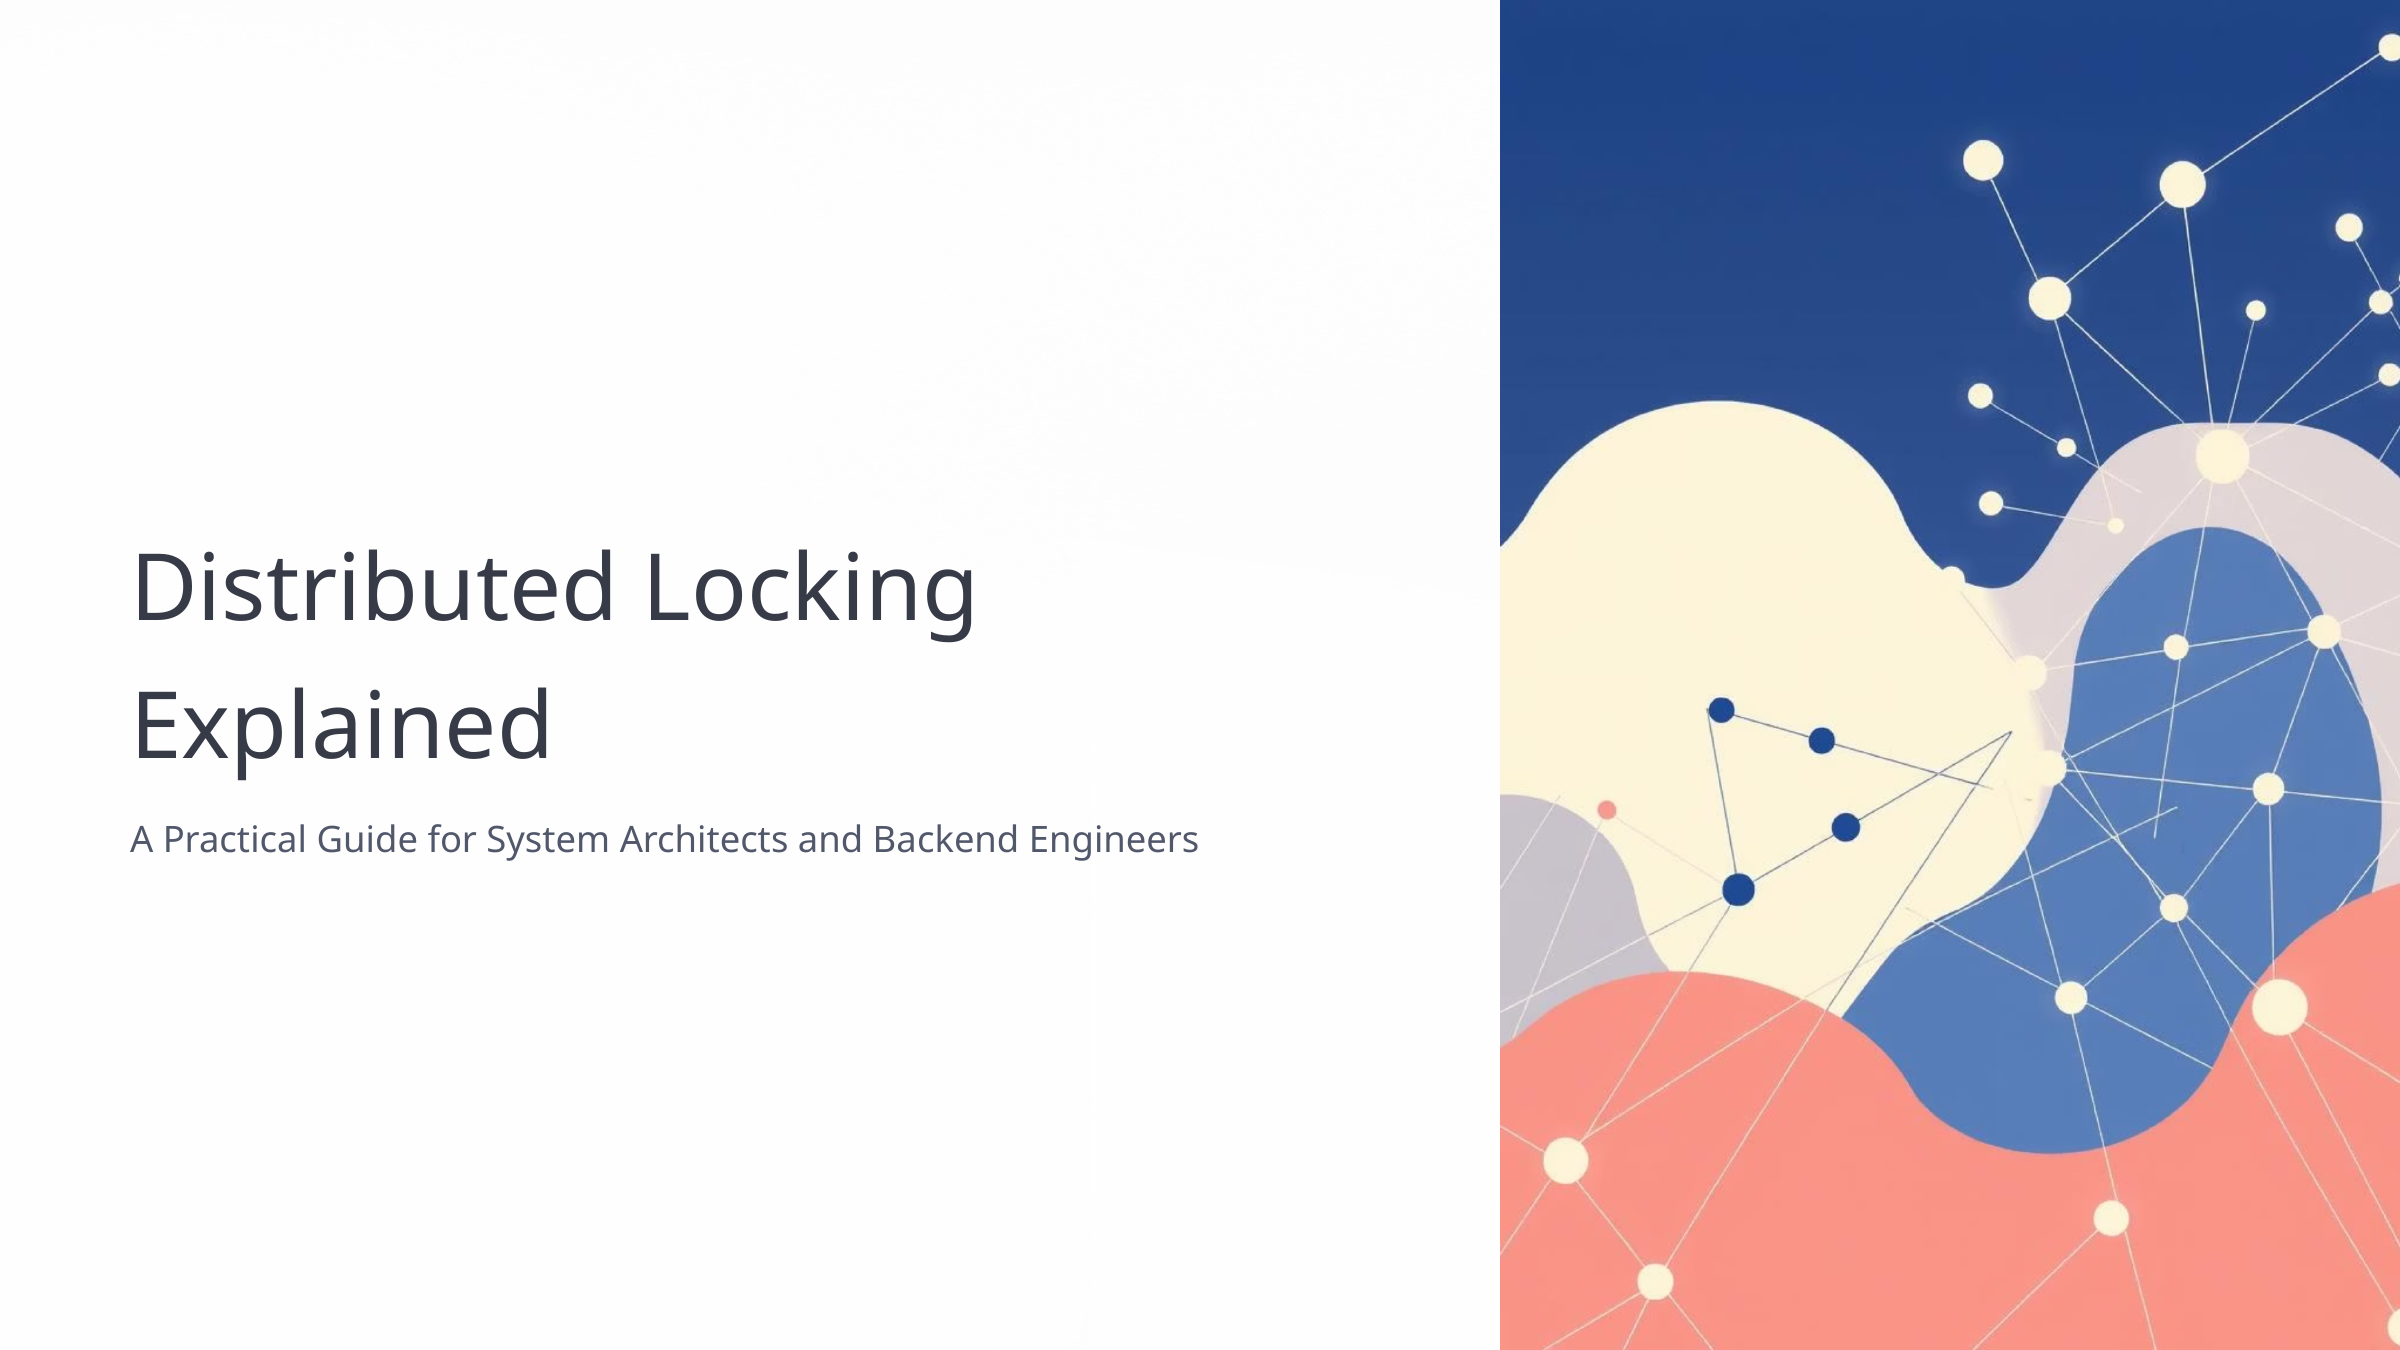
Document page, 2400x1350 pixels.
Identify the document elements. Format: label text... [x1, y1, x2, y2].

text_box A Practical Guide for System Architects and Backend Engineers [130, 789, 1370, 849]
text_box Distributed Locking Explained [130, 501, 1370, 734]
picture [1499, 0, 2400, 1350]
